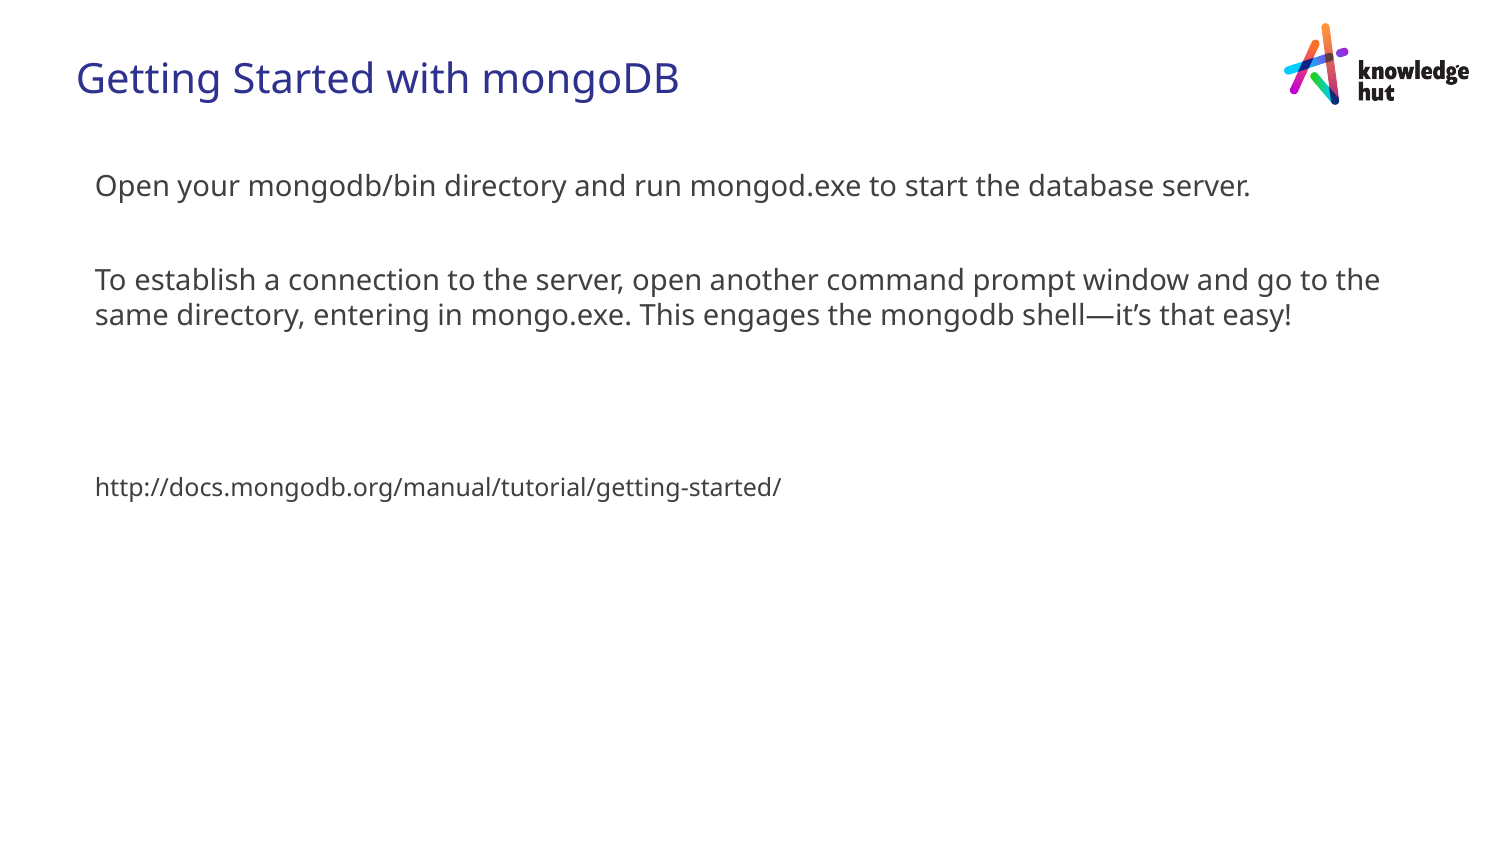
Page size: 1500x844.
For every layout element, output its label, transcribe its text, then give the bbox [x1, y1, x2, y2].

text_box Getting Started with mongoDB [61, 43, 812, 109]
text_box Open your mongodb/bin directory and run mongod.exe to start the database server. To establish a connection to the server, open another command prompt window and go to the same directory, entering in mongo.exe. This engages the mongodb shell—it’s that easy! http://docs.mongodb.org/manual/tutorial/getting-started/ [61, 160, 1421, 510]
picture [1284, 23, 1469, 105]
